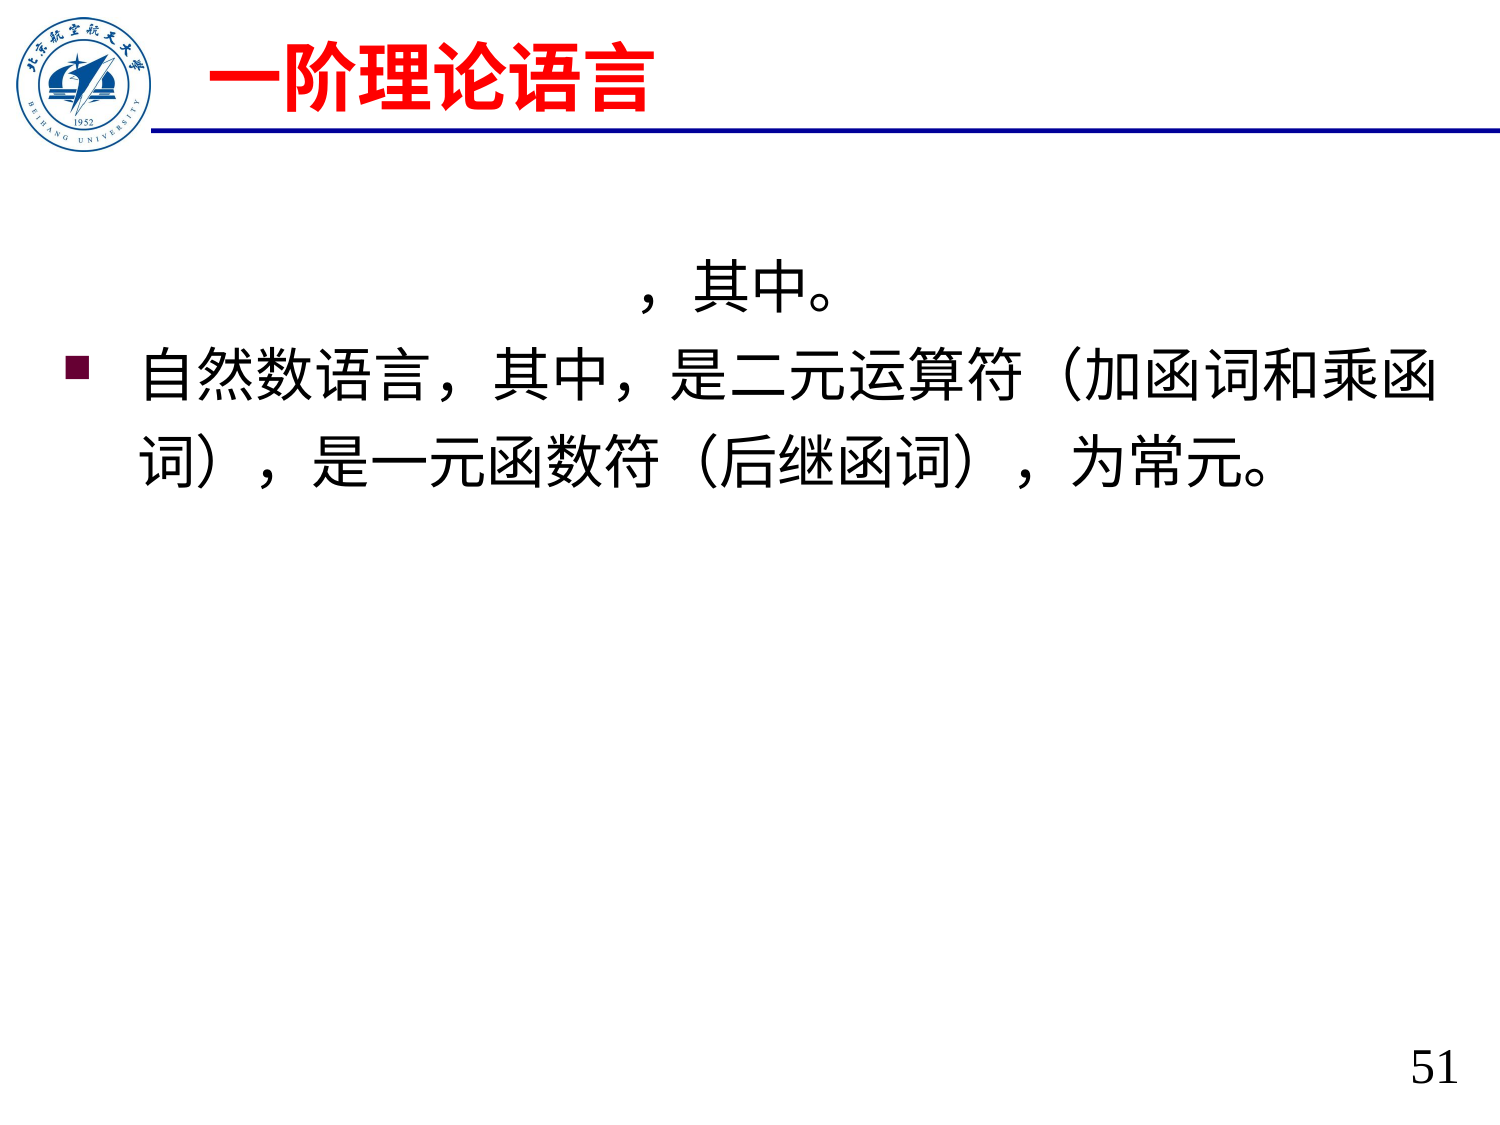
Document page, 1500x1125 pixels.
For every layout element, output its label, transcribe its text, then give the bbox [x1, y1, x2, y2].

title 一阶理论语言 [192, 32, 1415, 120]
picture [16, 17, 151, 152]
